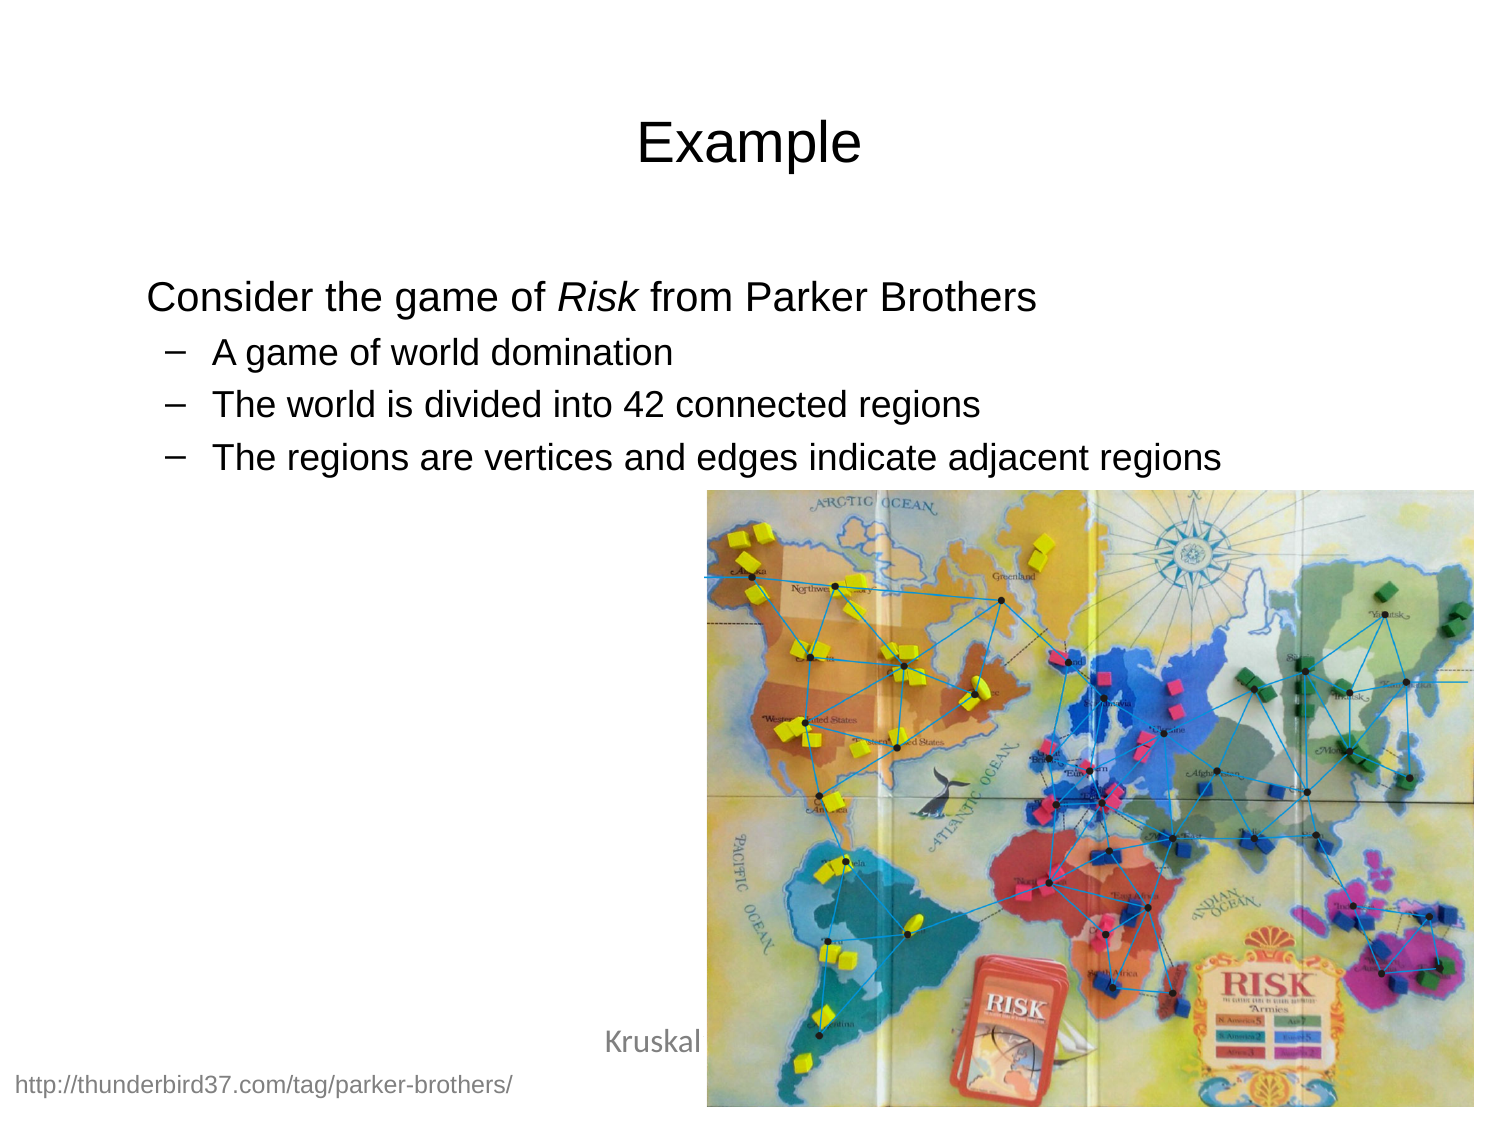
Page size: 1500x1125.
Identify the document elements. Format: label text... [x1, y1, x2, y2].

title Example [74, 44, 1426, 233]
text_box http://thunderbird37.com/tag/parker-brothers/ [0, 1061, 699, 1107]
list Consider the game of Risk from Parker Brothers A game of world domination The world is divided into 42 connected regions The regions are vertices and edges indicate adjacent regions [74, 262, 1426, 1006]
picture [704, 490, 1475, 1107]
